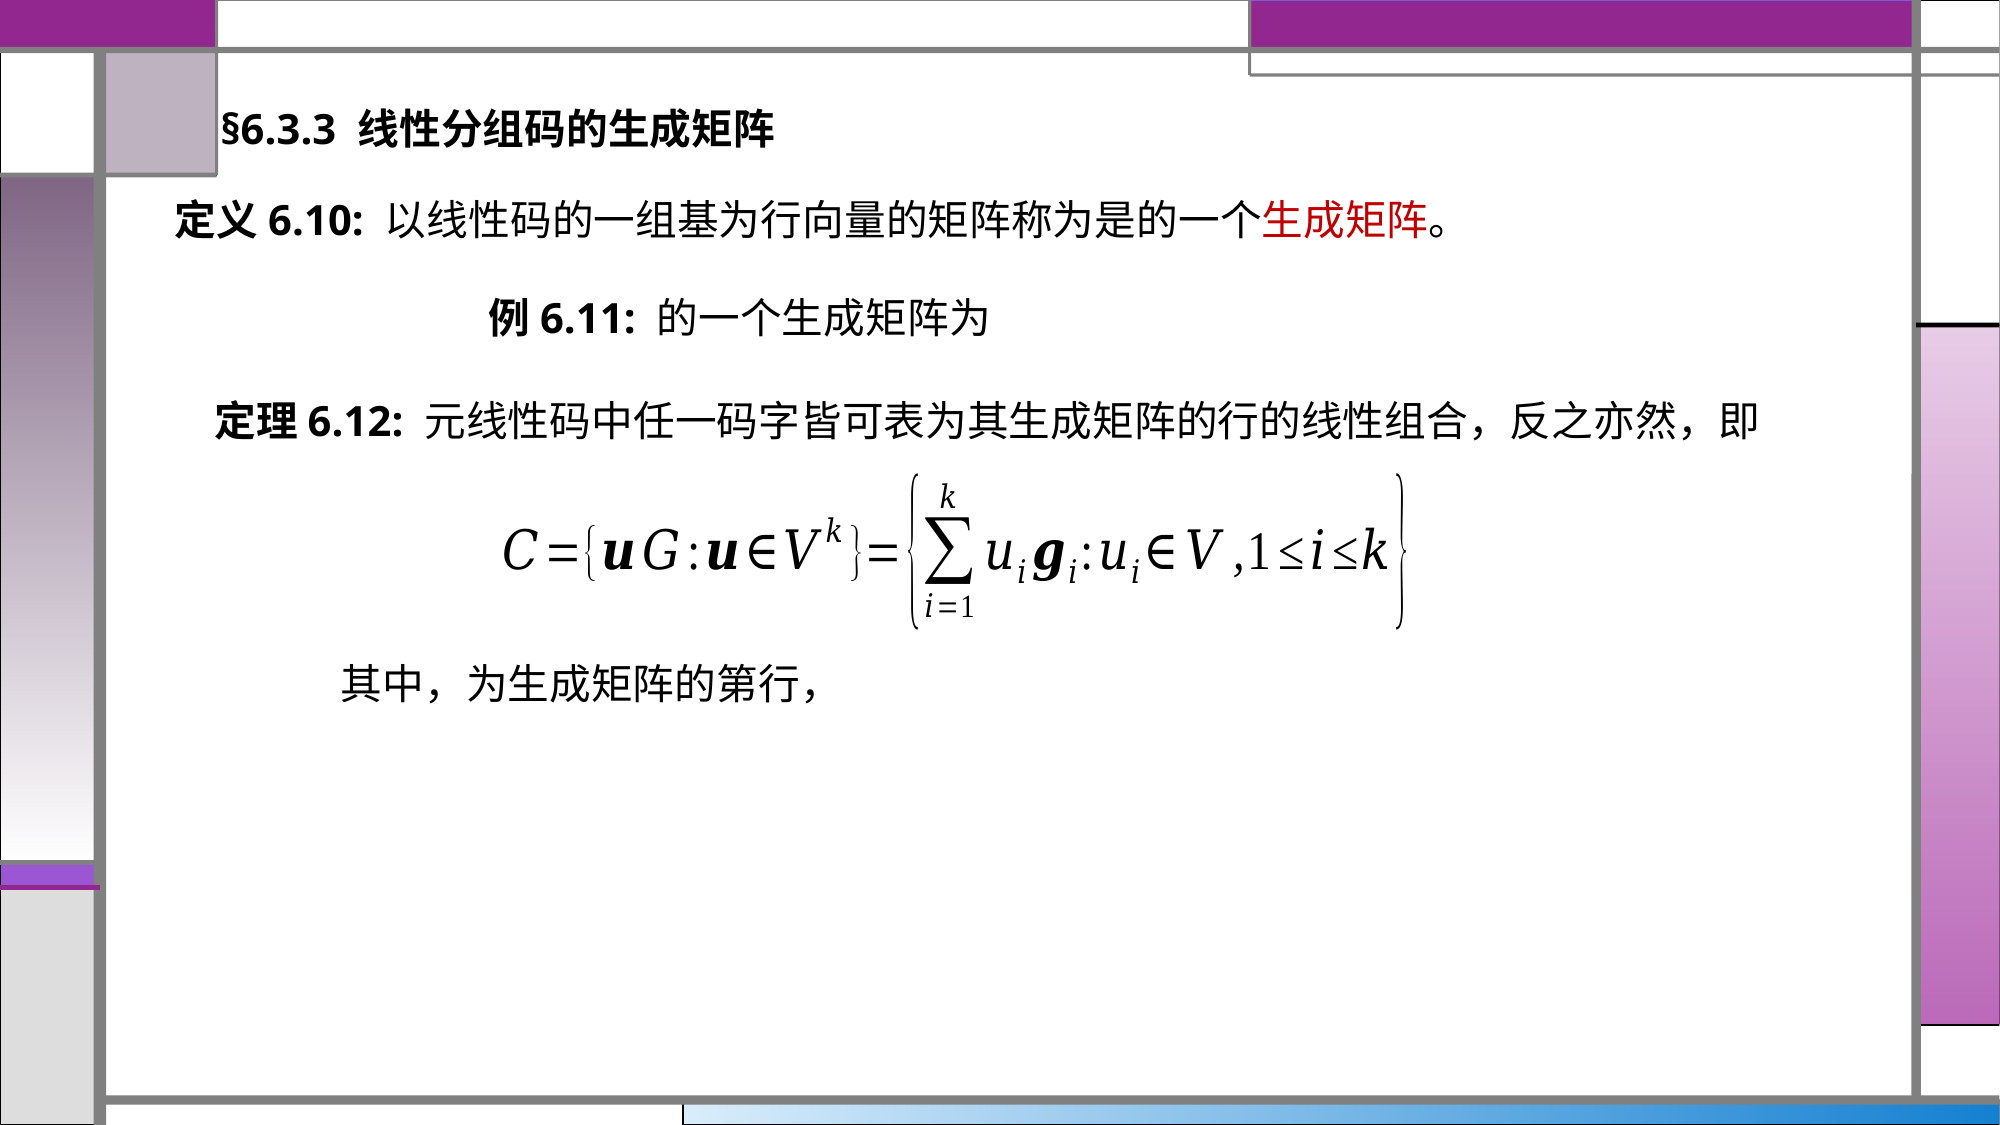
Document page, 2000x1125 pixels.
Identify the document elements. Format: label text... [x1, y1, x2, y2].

text_box §6.3.3 线性分组码的生成矩阵 [196, 95, 799, 161]
